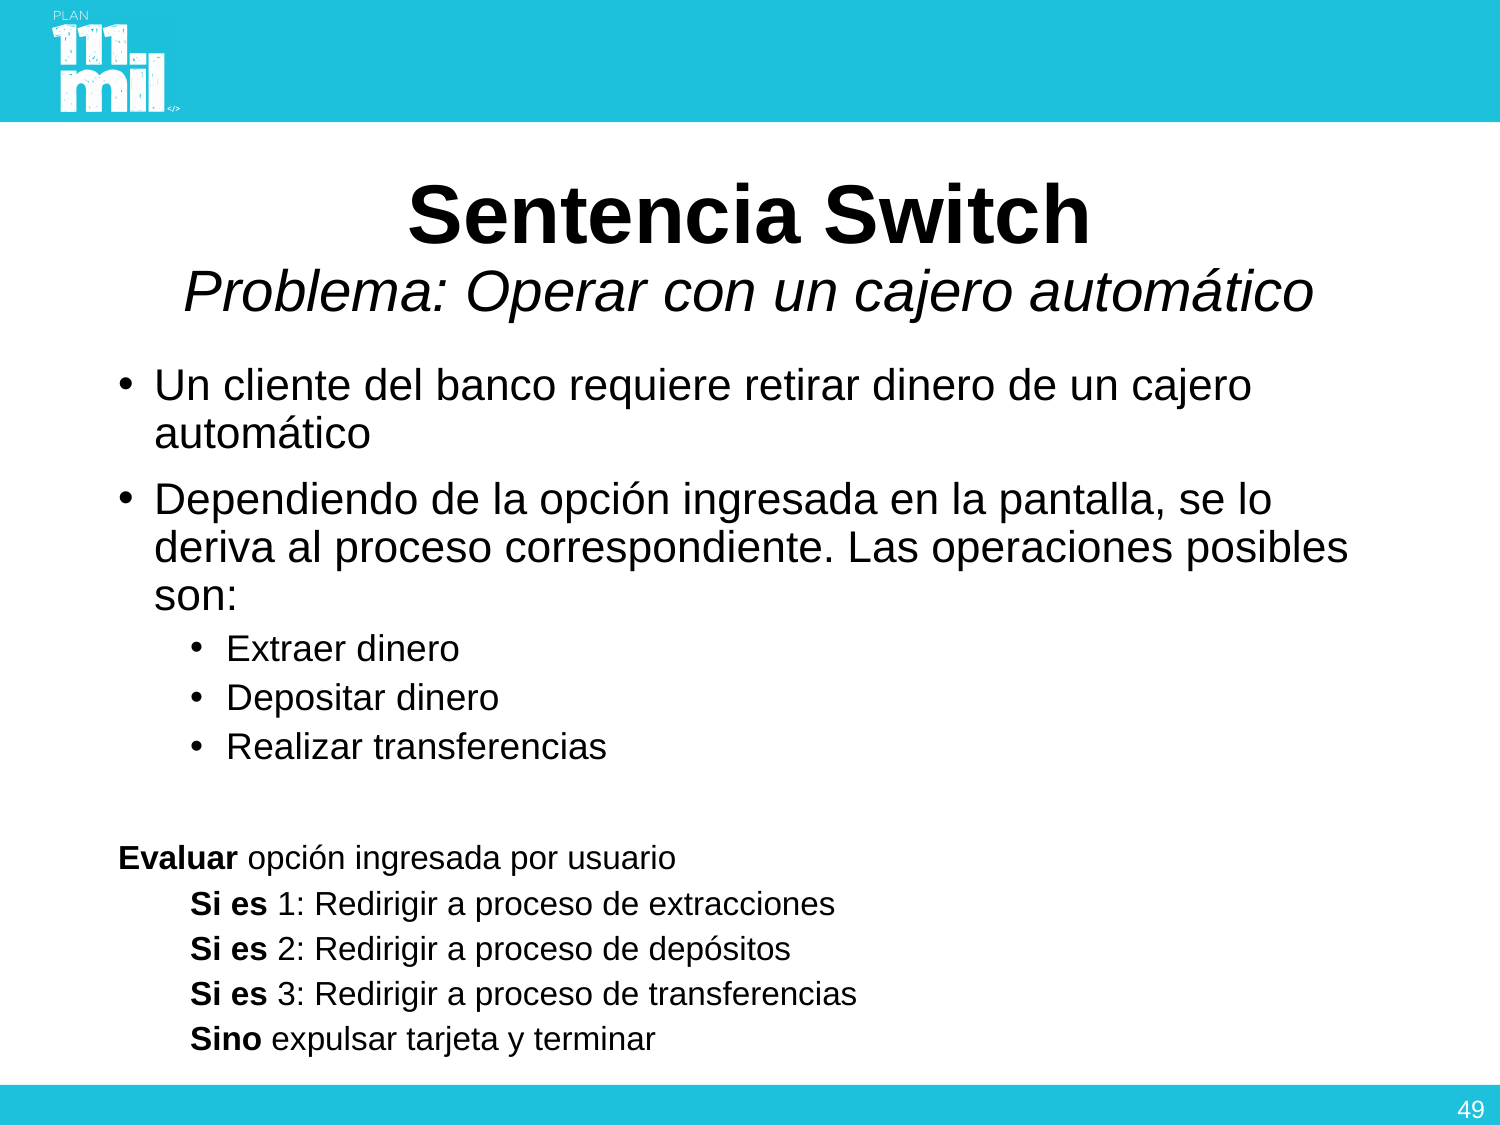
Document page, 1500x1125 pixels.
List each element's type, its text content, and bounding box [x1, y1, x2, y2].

title Sentencia Switch Problema: Operar con un cajero automático [103, 147, 1397, 348]
slide_number 48 [1162, 1078, 1500, 1125]
list Un cliente del banco requiere retirar dinero de un cajero automático Dependiendo de la opción ingresada en la pantalla, se lo deriva al proceso correspondiente. Las operaciones posibles son: Extraer dinero Depositar dinero Realizar transferencias Evaluar opción ingresada por usuario Si es 1: Redirigir a proceso de extracciones Si es 2: Redirigir a proceso de depósitos Si es 3: Redirigir a proceso de transferencias Sino expulsar tarjeta y terminar [103, 354, 1397, 1069]
